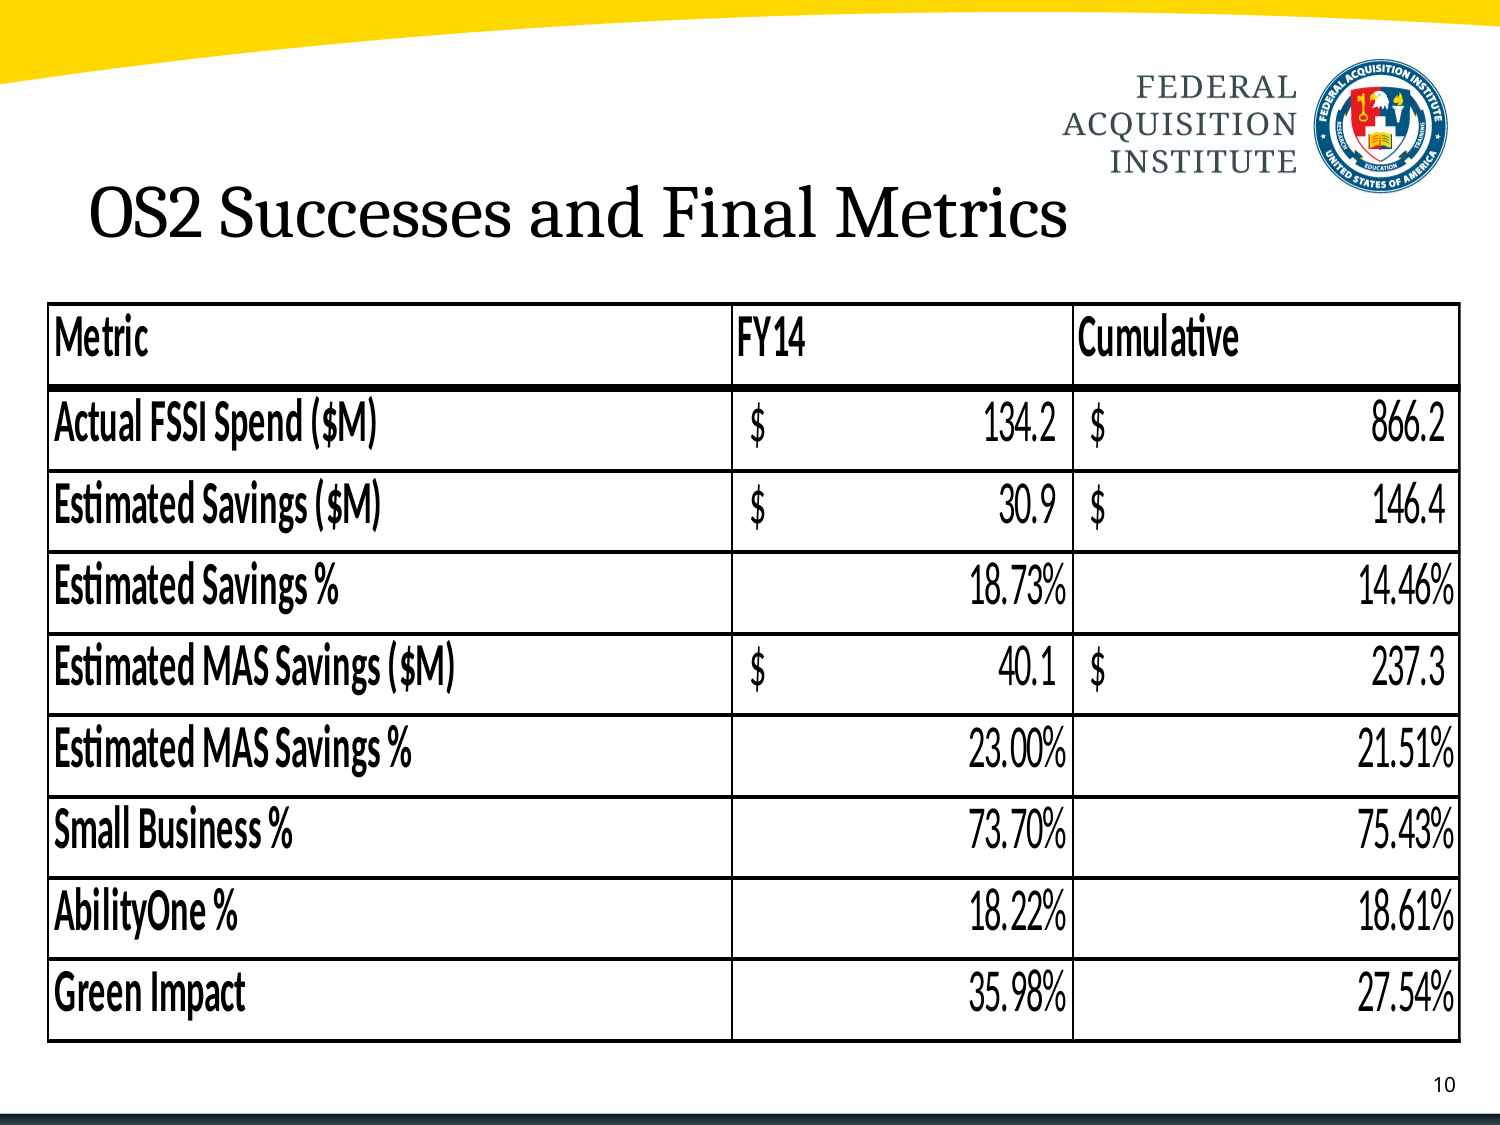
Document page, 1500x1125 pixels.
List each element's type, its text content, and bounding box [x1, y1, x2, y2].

slide_number 10 [1415, 1047, 1474, 1107]
picture [0, 0, 1500, 1125]
title OS2 Successes and Final Metrics [75, 161, 1272, 300]
